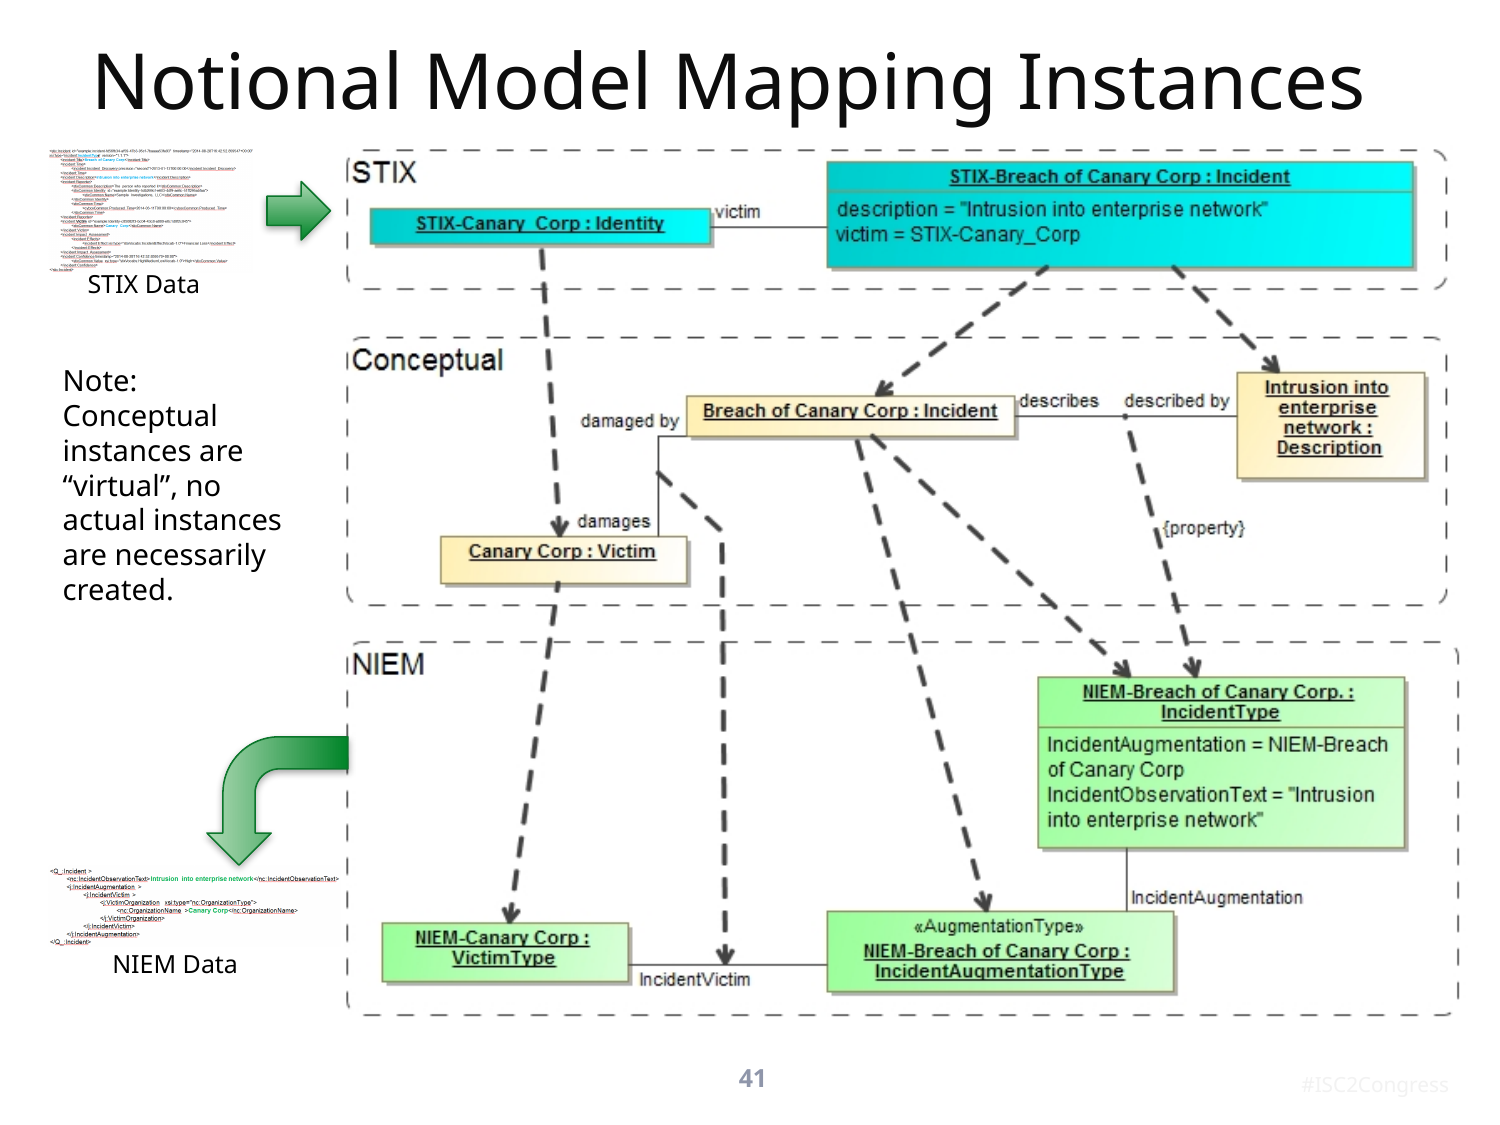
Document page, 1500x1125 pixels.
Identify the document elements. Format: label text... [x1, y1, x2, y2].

text_box [206, 736, 325, 863]
text_box STIX Data [72, 281, 216, 306]
title Notional Model Mapping Instances [76, 23, 1392, 134]
picture [47, 132, 1477, 1034]
picture [47, 148, 253, 274]
text_box [266, 180, 325, 241]
text_box Note: Conceptual instances are “virtual”, no actual instances are necessarily created. [47, 354, 308, 614]
text_box NIEM Data [97, 954, 253, 986]
